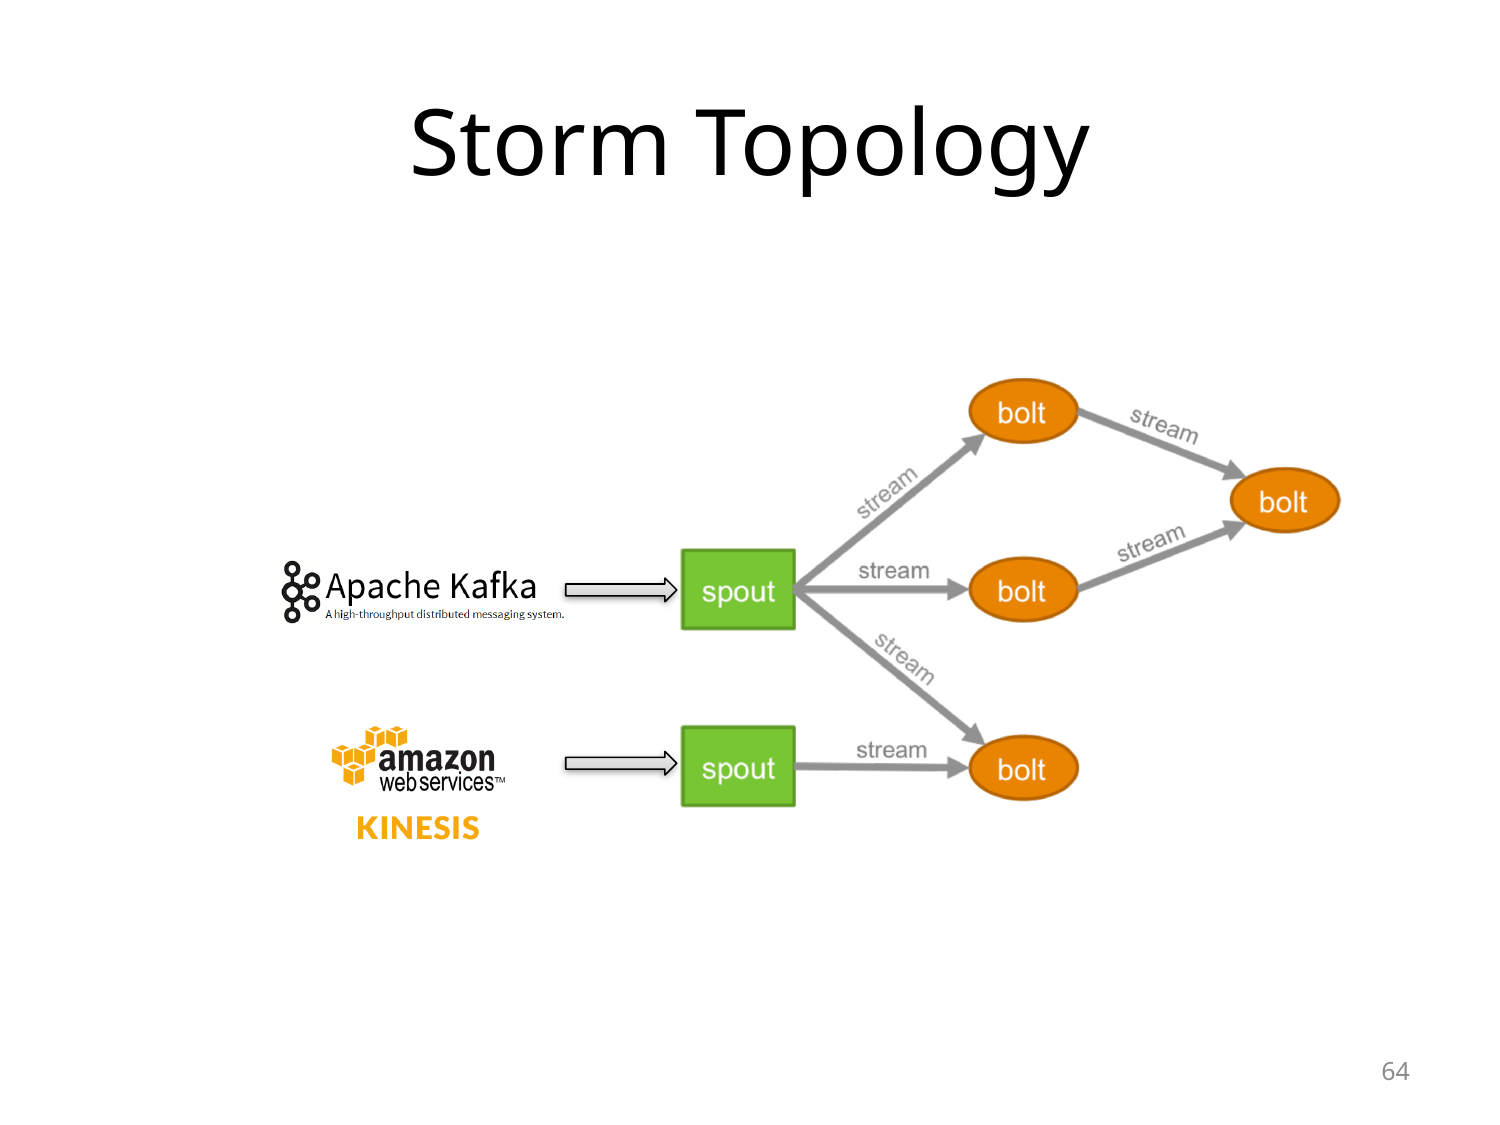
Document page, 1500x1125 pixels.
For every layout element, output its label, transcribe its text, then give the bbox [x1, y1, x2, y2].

picture [292, 692, 545, 882]
picture [655, 361, 1362, 823]
title Storm Topology [75, 45, 1425, 233]
picture [262, 558, 569, 626]
text_box [564, 756, 650, 770]
text_box [574, 583, 650, 597]
slide_number 64 [1074, 1042, 1425, 1103]
